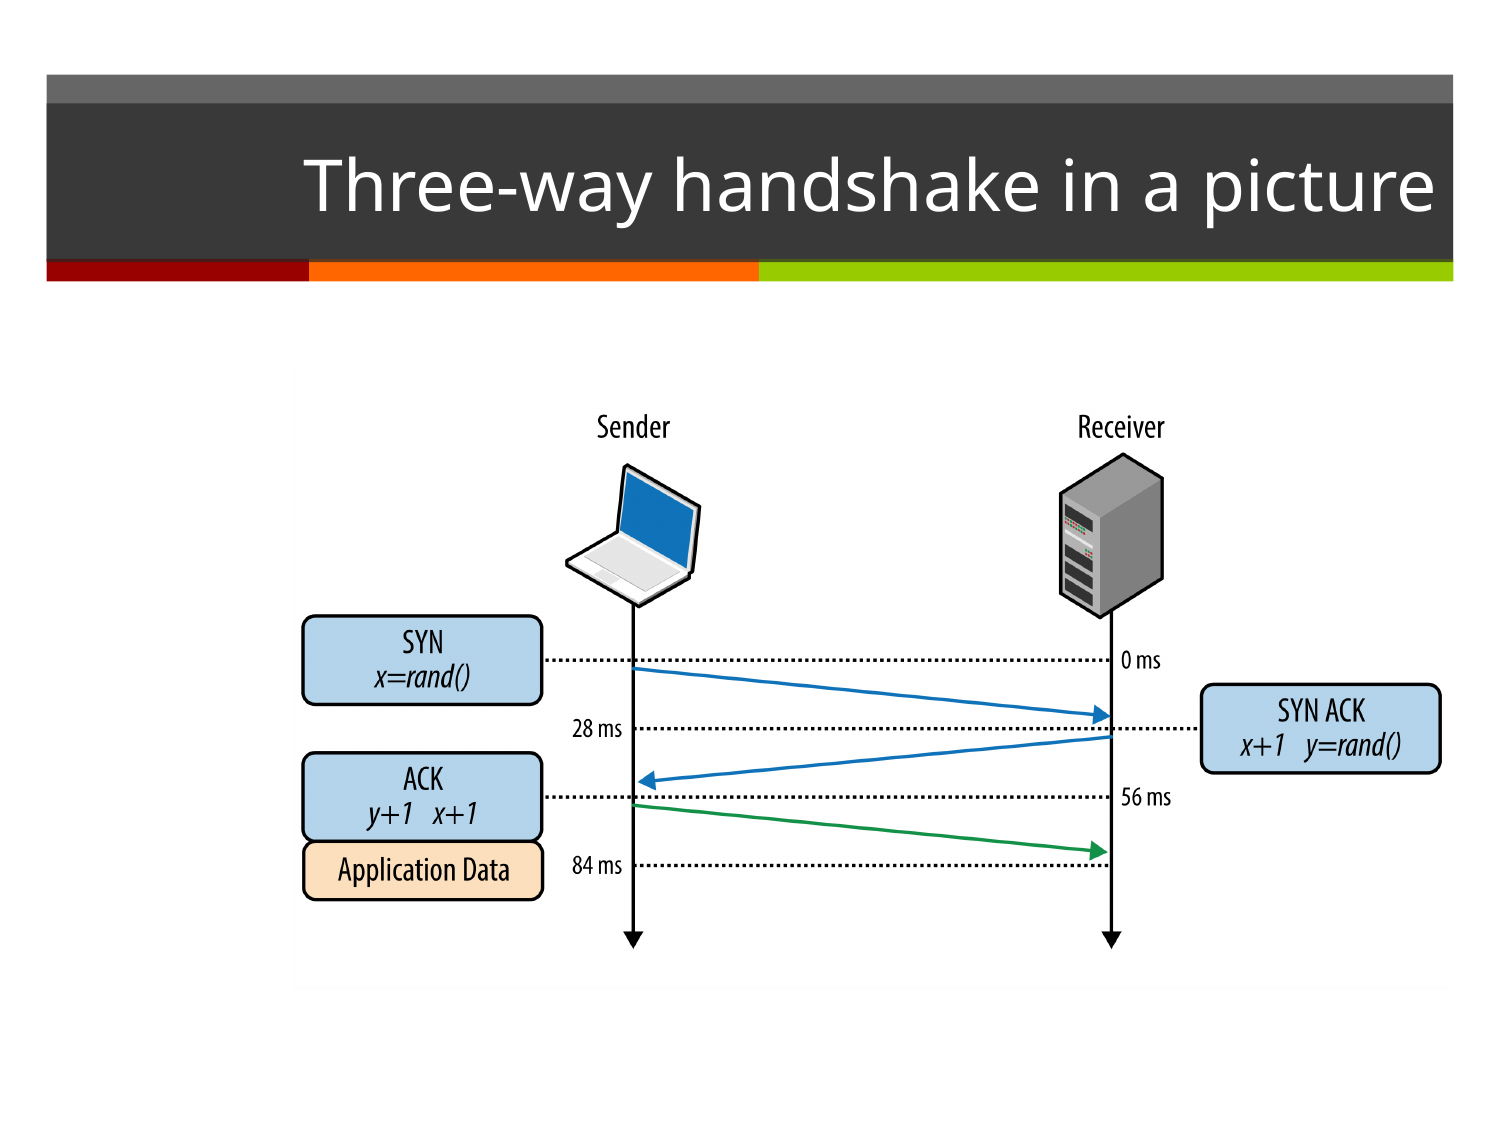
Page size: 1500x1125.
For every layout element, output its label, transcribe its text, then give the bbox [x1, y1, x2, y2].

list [291, 364, 1454, 991]
title Three-way handshake in a picture [46, 103, 1454, 263]
